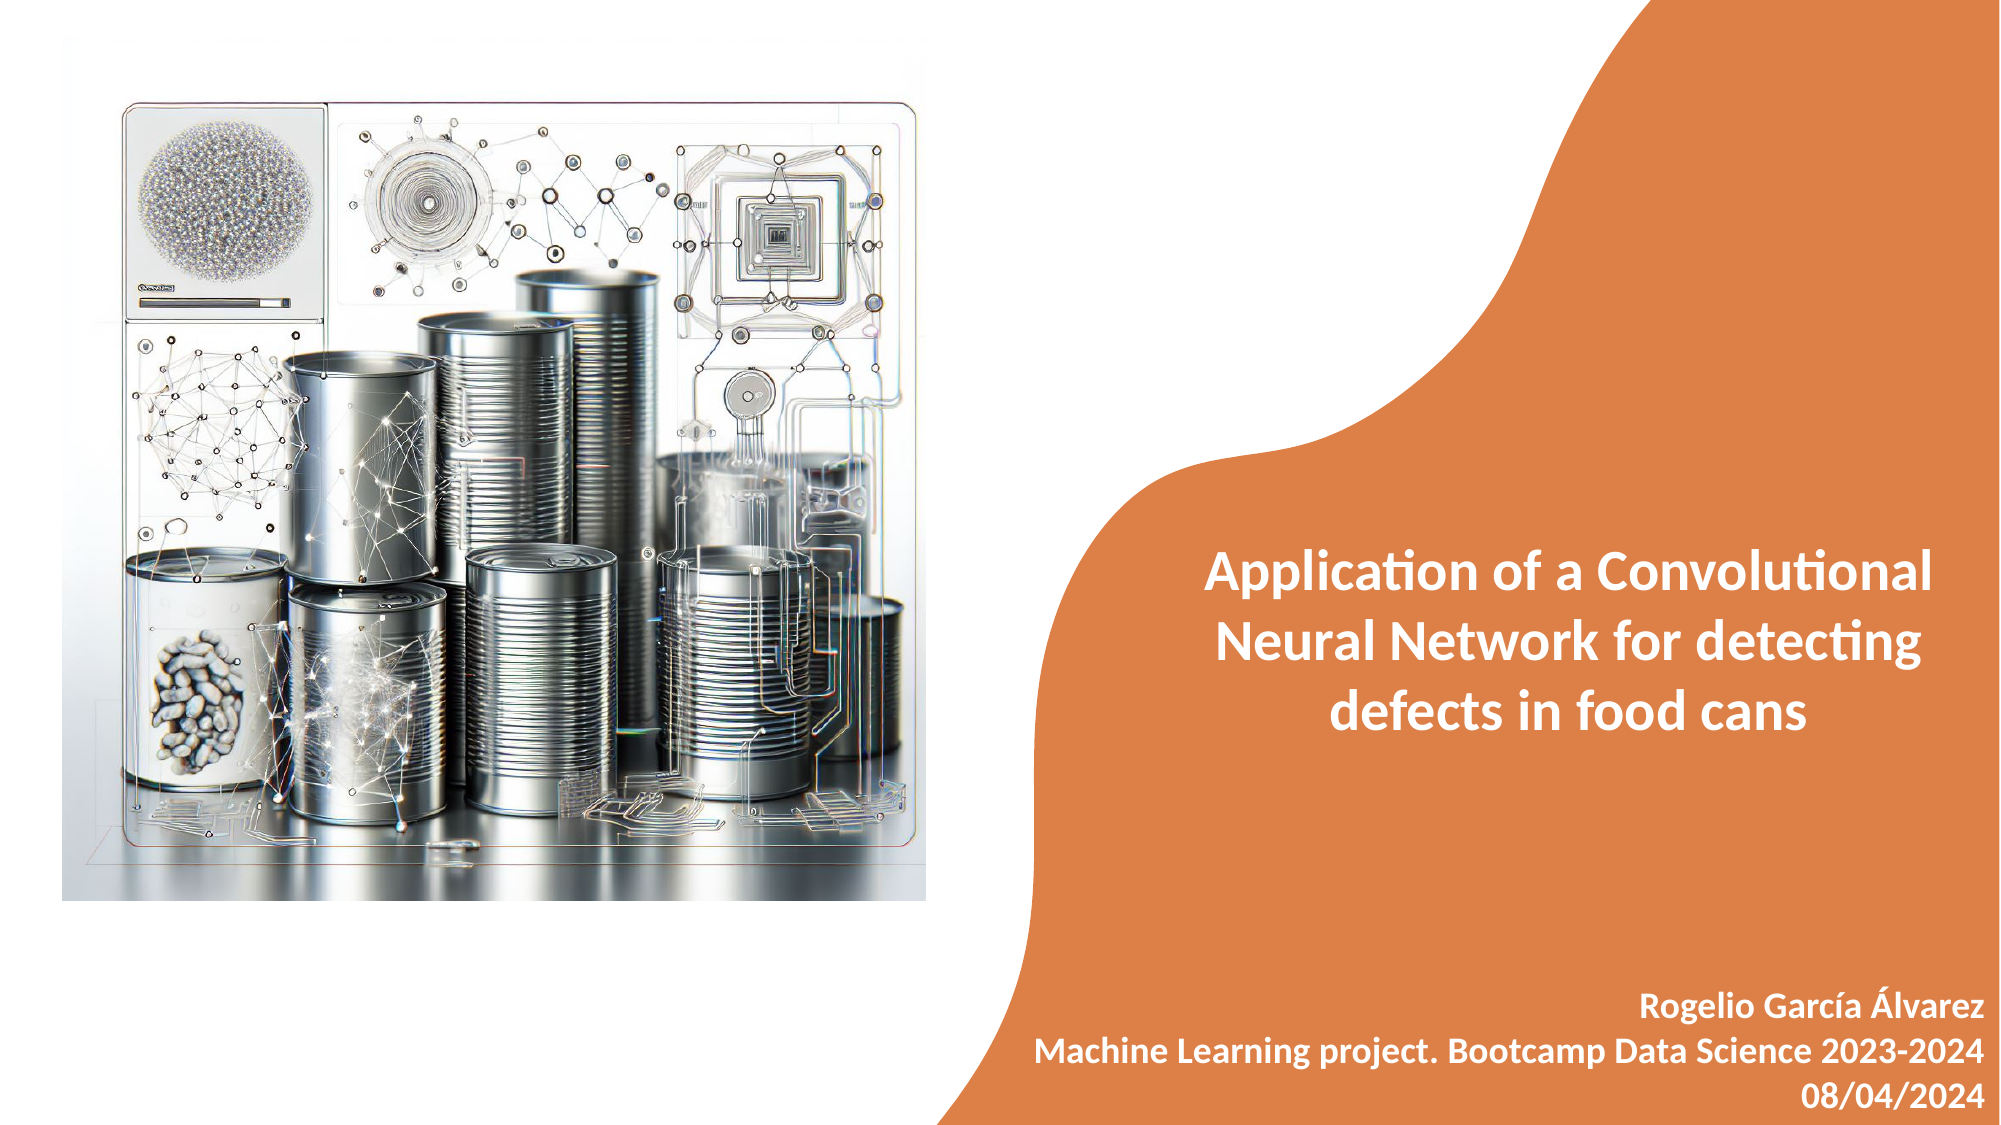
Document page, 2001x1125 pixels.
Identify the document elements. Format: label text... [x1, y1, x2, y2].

picture [62, 37, 926, 901]
text_box Application of a Convolutional Neural Network for detecting defects in food cans [1137, 525, 2000, 750]
text_box Rogelio García Álvarez Machine Learning project. Bootcamp Data Science 2023-2024 08/04/2024 [1015, 973, 2000, 1124]
